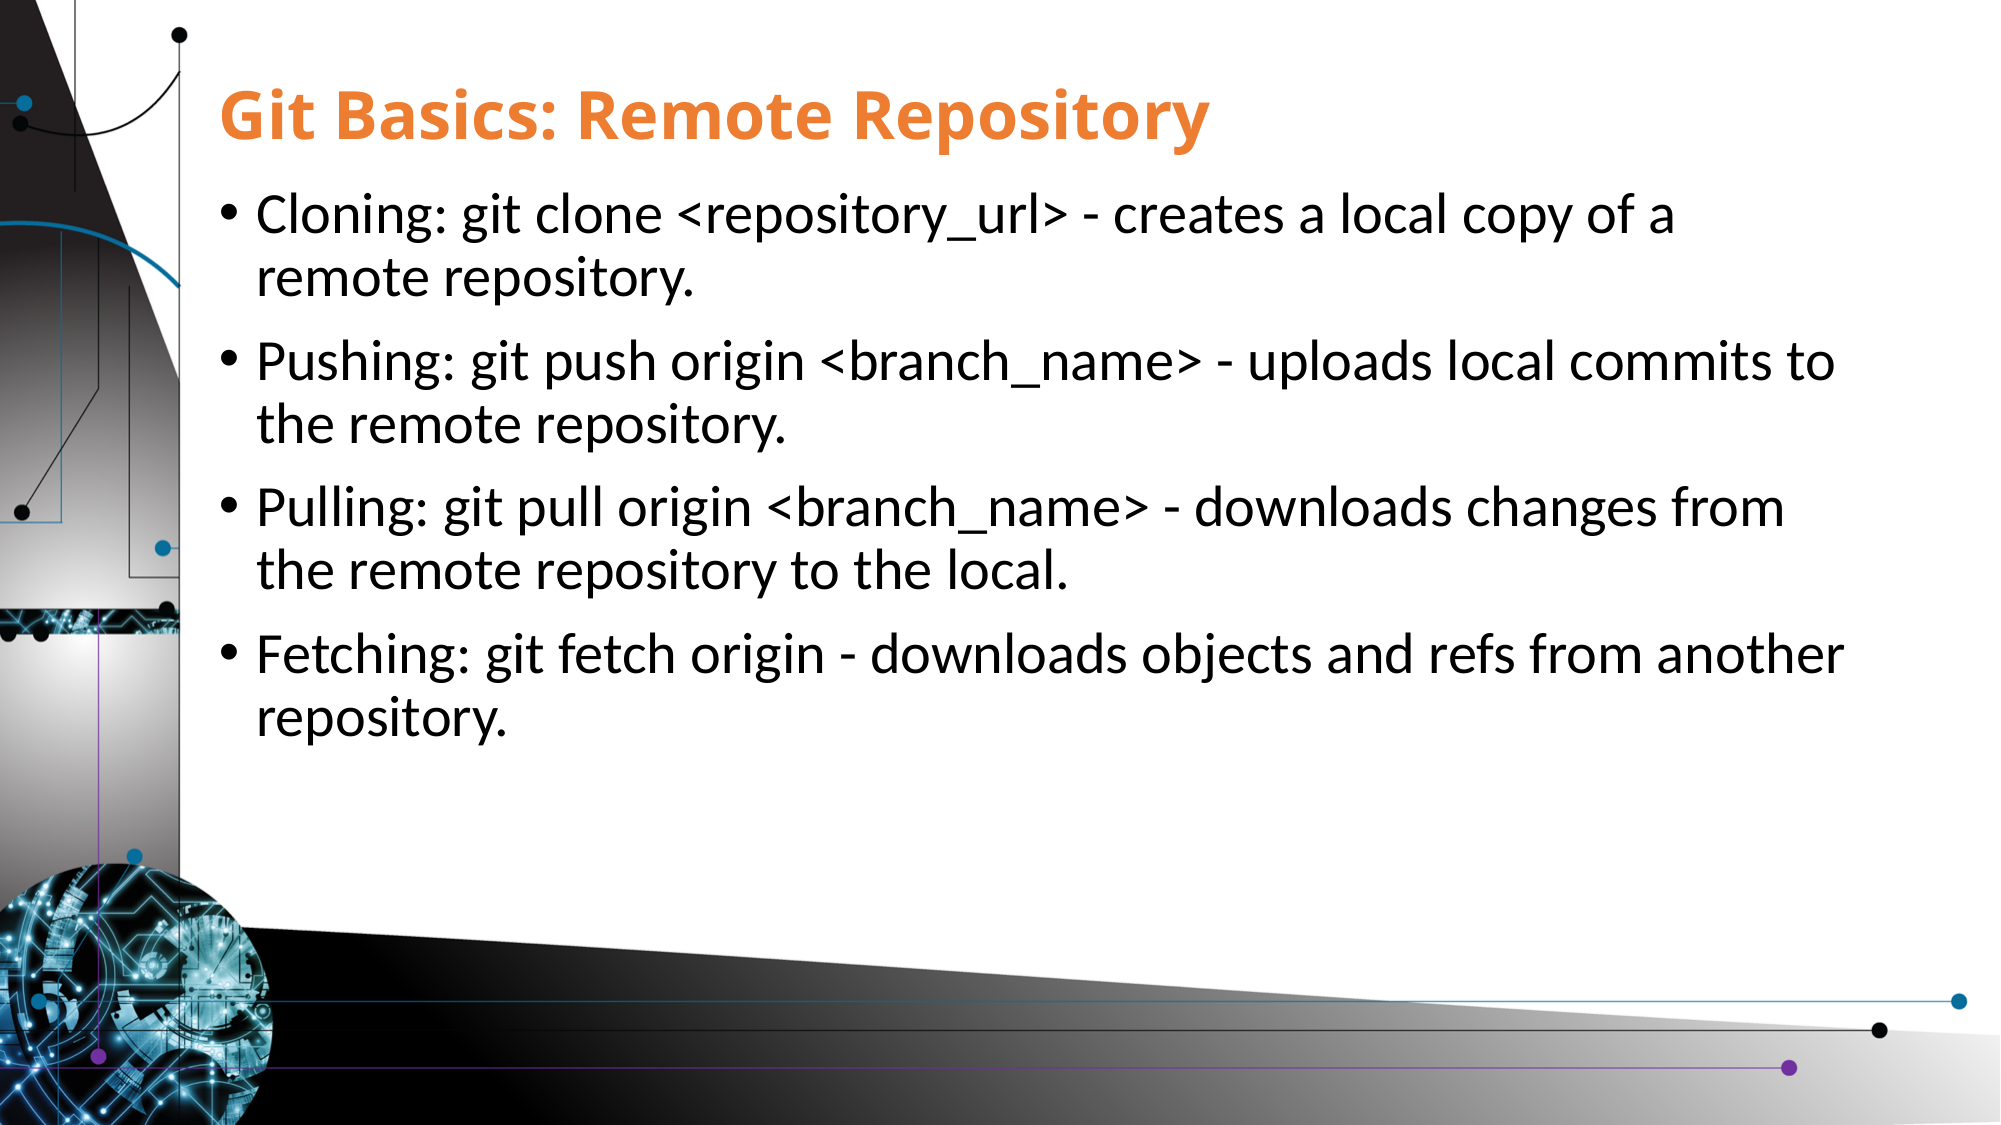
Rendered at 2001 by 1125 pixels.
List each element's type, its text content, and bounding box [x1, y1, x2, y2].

picture [0, 0, 2001, 1125]
title Git Basics: Remote Repository [203, 59, 1863, 175]
list Cloning: git clone <repository_url> - creates a local copy of a remote repository. Pushing: git push origin <branch_name> - uploads local commits to the remote repository. Pulling: git pull origin <branch_name> - downloads changes from the remote repository to the local. Fetching: git fetch origin - downloads objects and refs from another repository. [203, 175, 1863, 1014]
